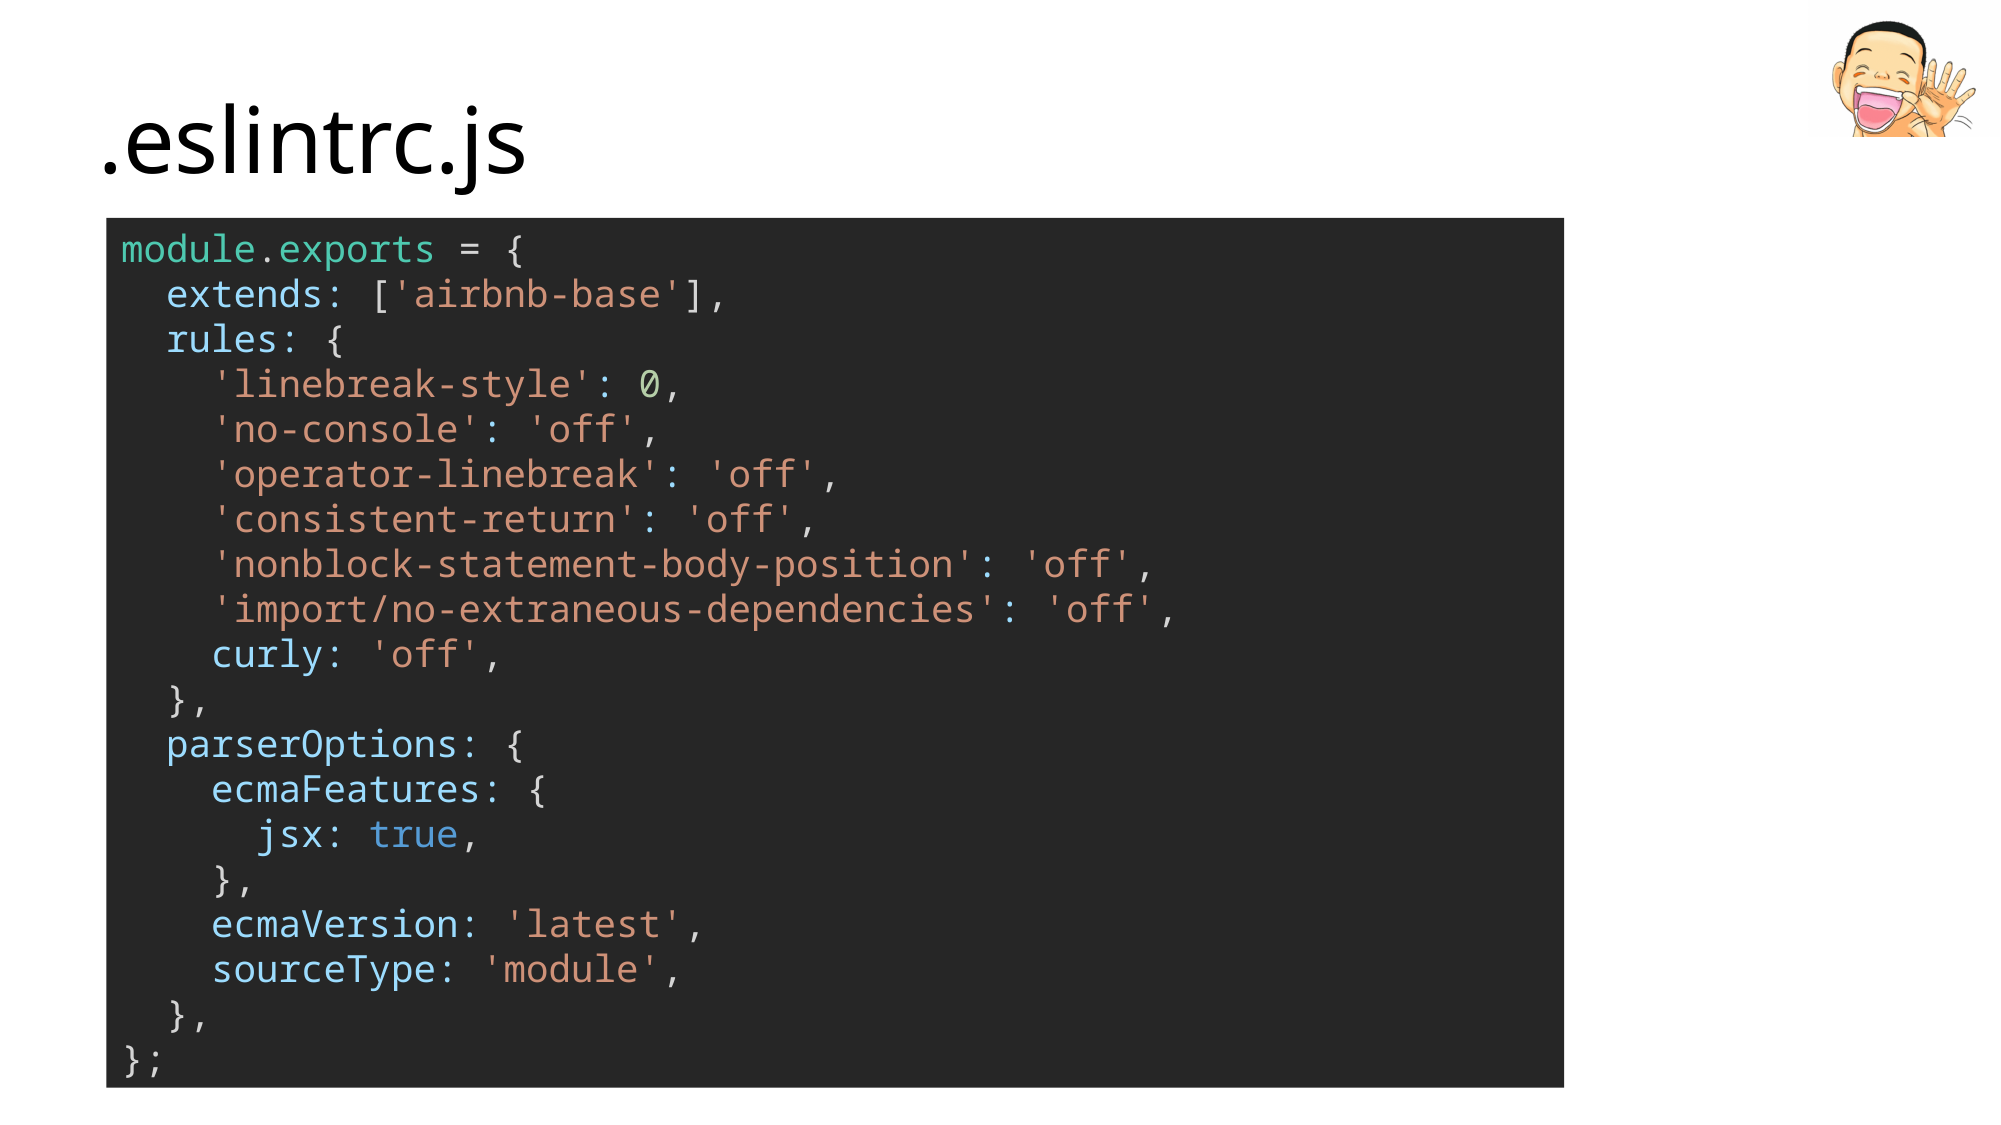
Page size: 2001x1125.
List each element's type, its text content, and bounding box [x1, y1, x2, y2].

text_box module.exports = { extends: ['airbnb-base'], rules: { 'linebreak-style': 0, 'no-console': 'off', 'operator-linebreak': 'off', 'consistent-return': 'off', 'nonblock-statement-body-position': 'off', 'import/no-extraneous-dependencies': 'off', curly: 'off', }, parserOptions: { ecmaFeatures: { jsx: true, }, ecmaVersion: 'latest', sourceType: 'module', }, }; [106, 218, 1565, 1088]
title .eslintrc.js [83, 0, 1931, 218]
picture [1931, 0, 2000, 137]
